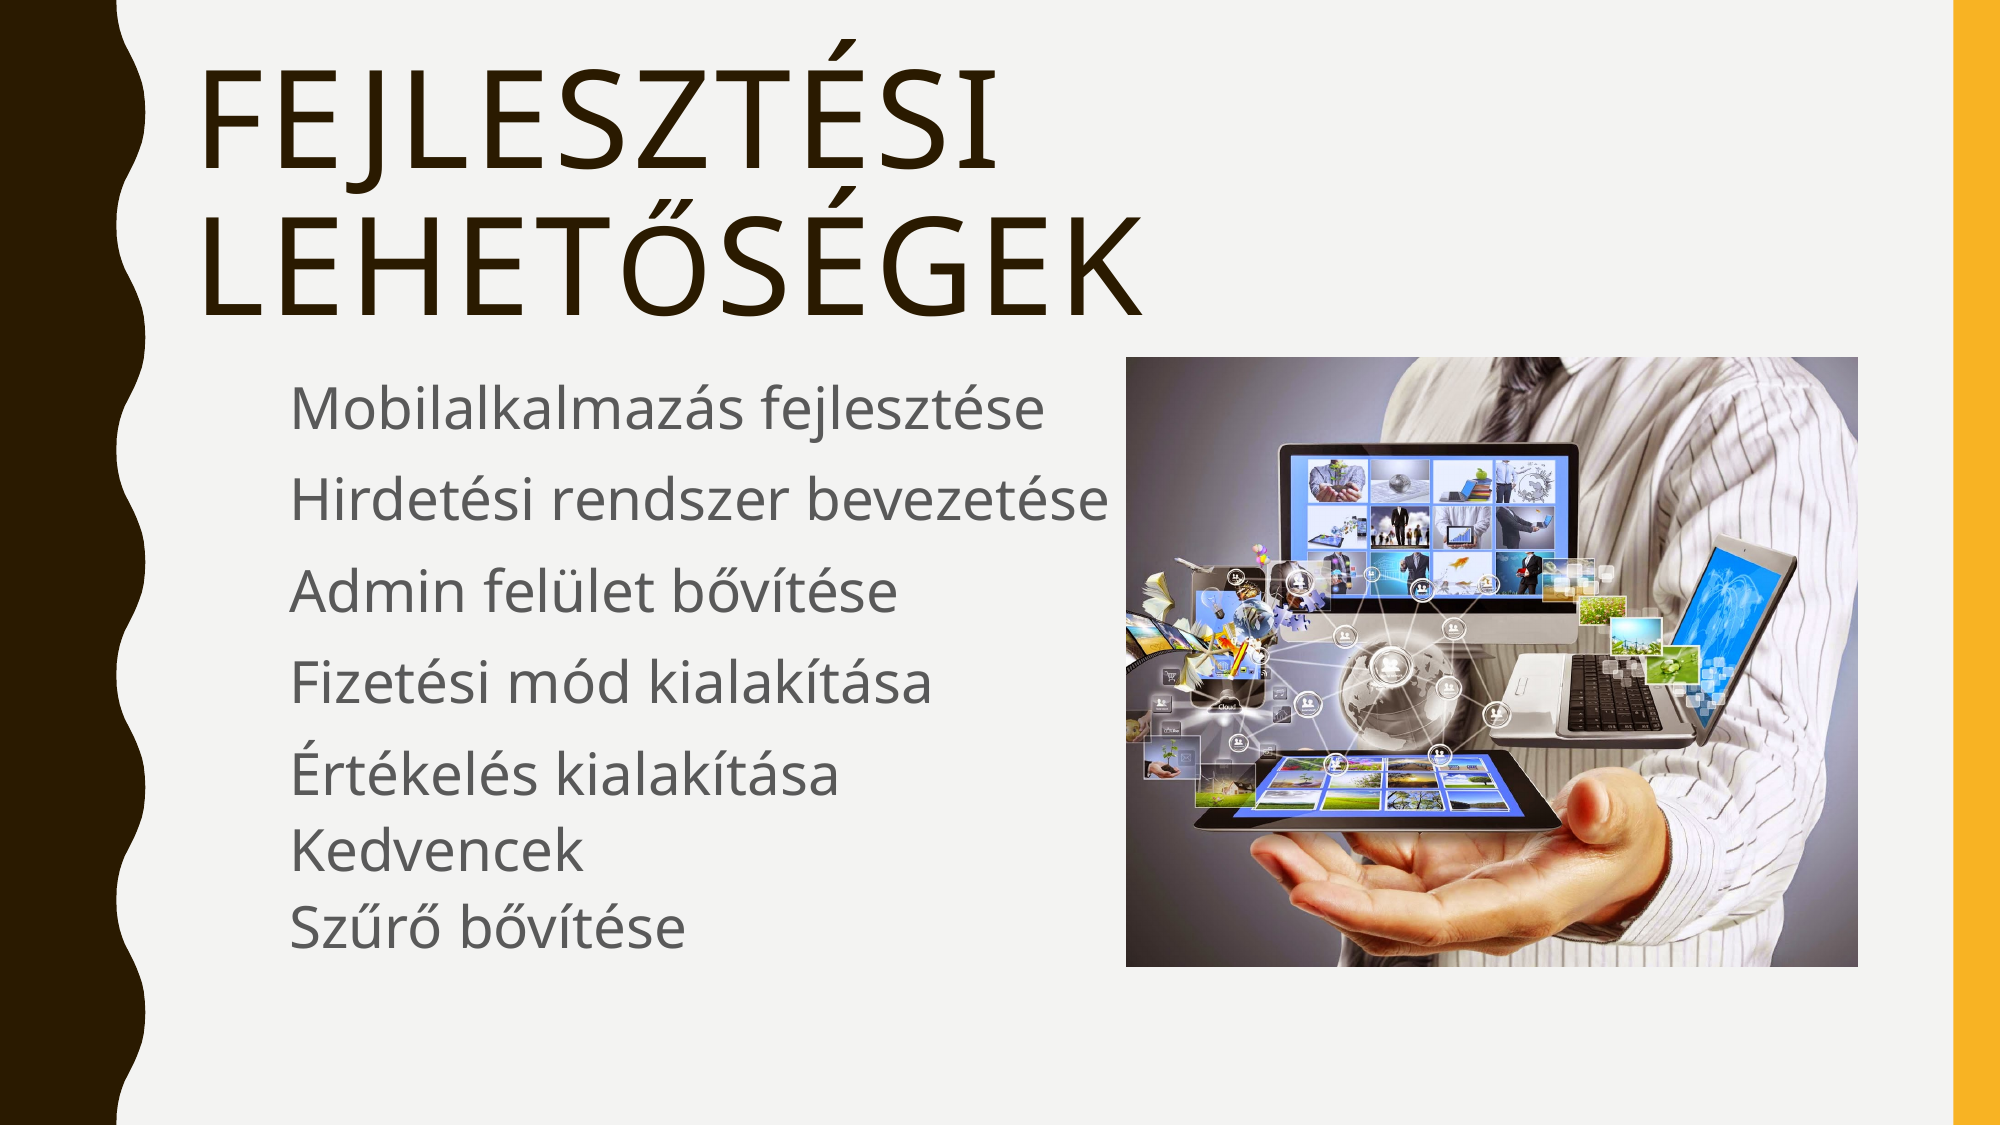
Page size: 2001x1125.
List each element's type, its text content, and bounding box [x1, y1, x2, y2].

picture [1126, 357, 1858, 967]
title Fejlesztési lehetőségek [179, 42, 1607, 356]
list Mobilalkalmazás fejlesztése Hirdetési rendszer bevezetése Admin felület bővítése Fizetési mód kialakítása Értékelés kialakítása Kedvencek Szűrő bővítése [0, 299, 1248, 1026]
